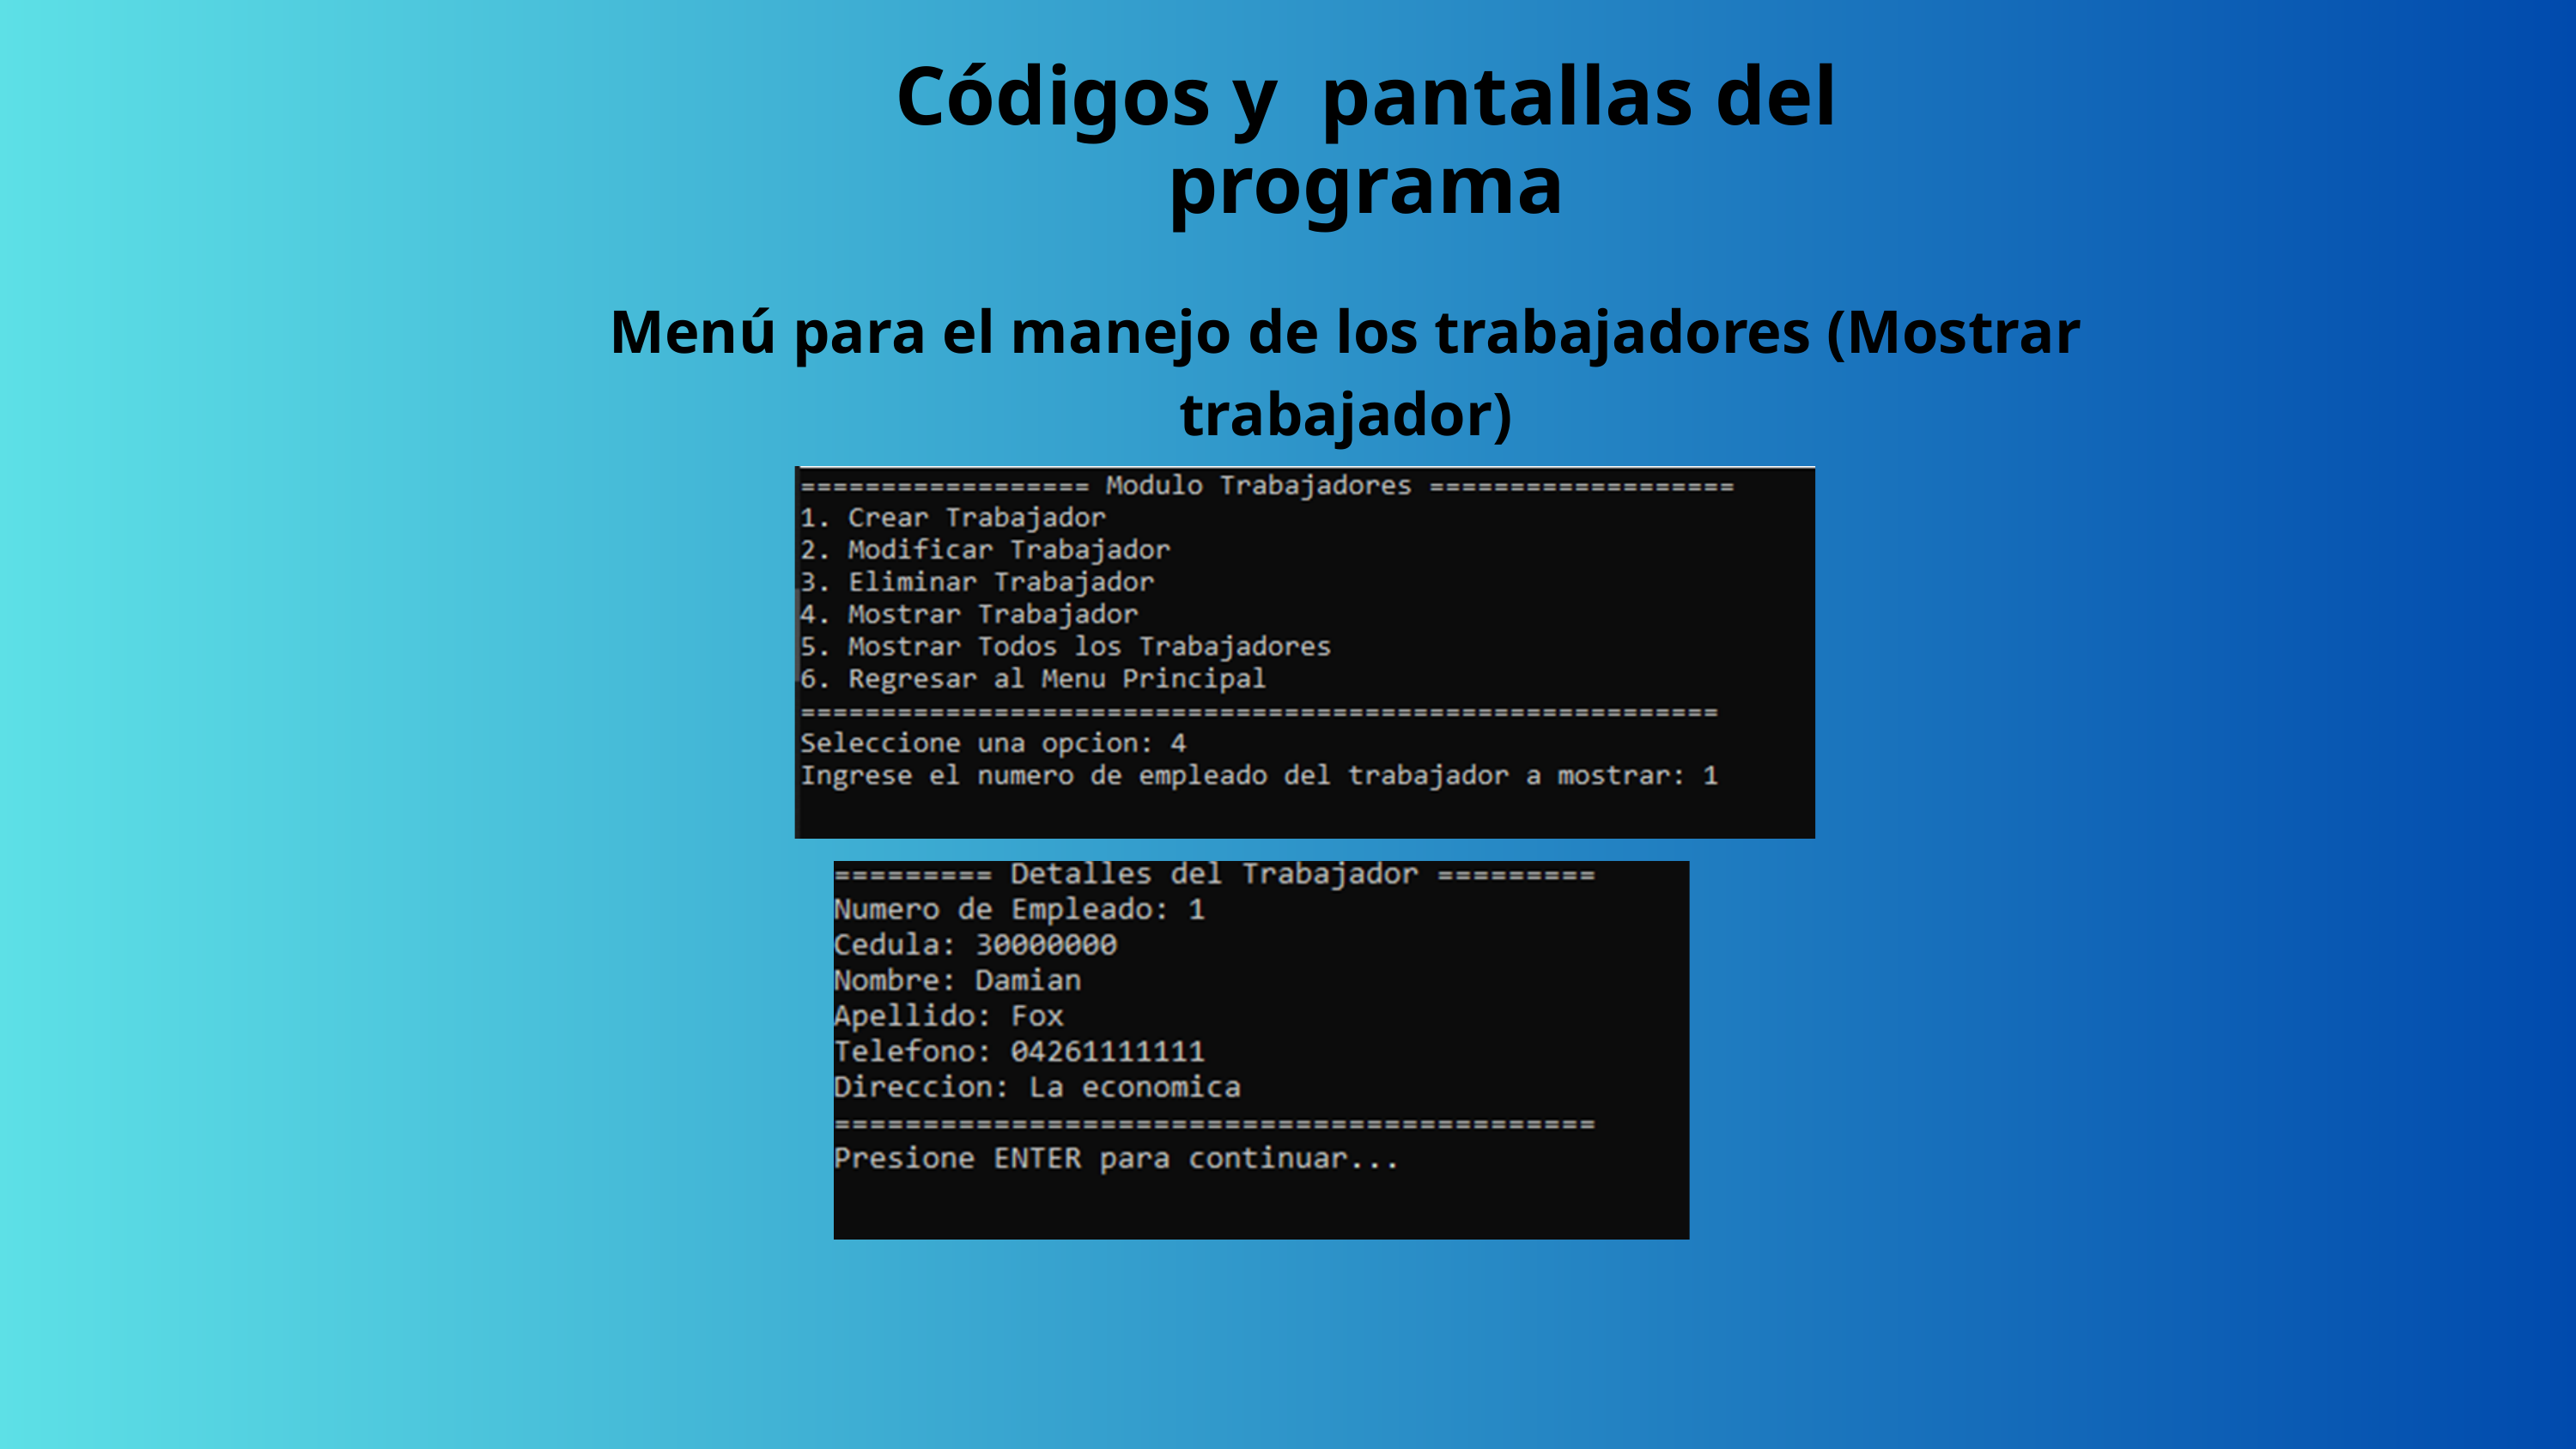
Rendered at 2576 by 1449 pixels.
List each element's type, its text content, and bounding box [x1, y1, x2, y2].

text_box [834, 861, 1690, 1240]
text_box Menú para el manejo de los trabajadores (Mostrar trabajador) [591, 282, 2101, 448]
text_box Códigos y pantallas del programa [745, 52, 1988, 230]
text_box [794, 466, 1816, 839]
